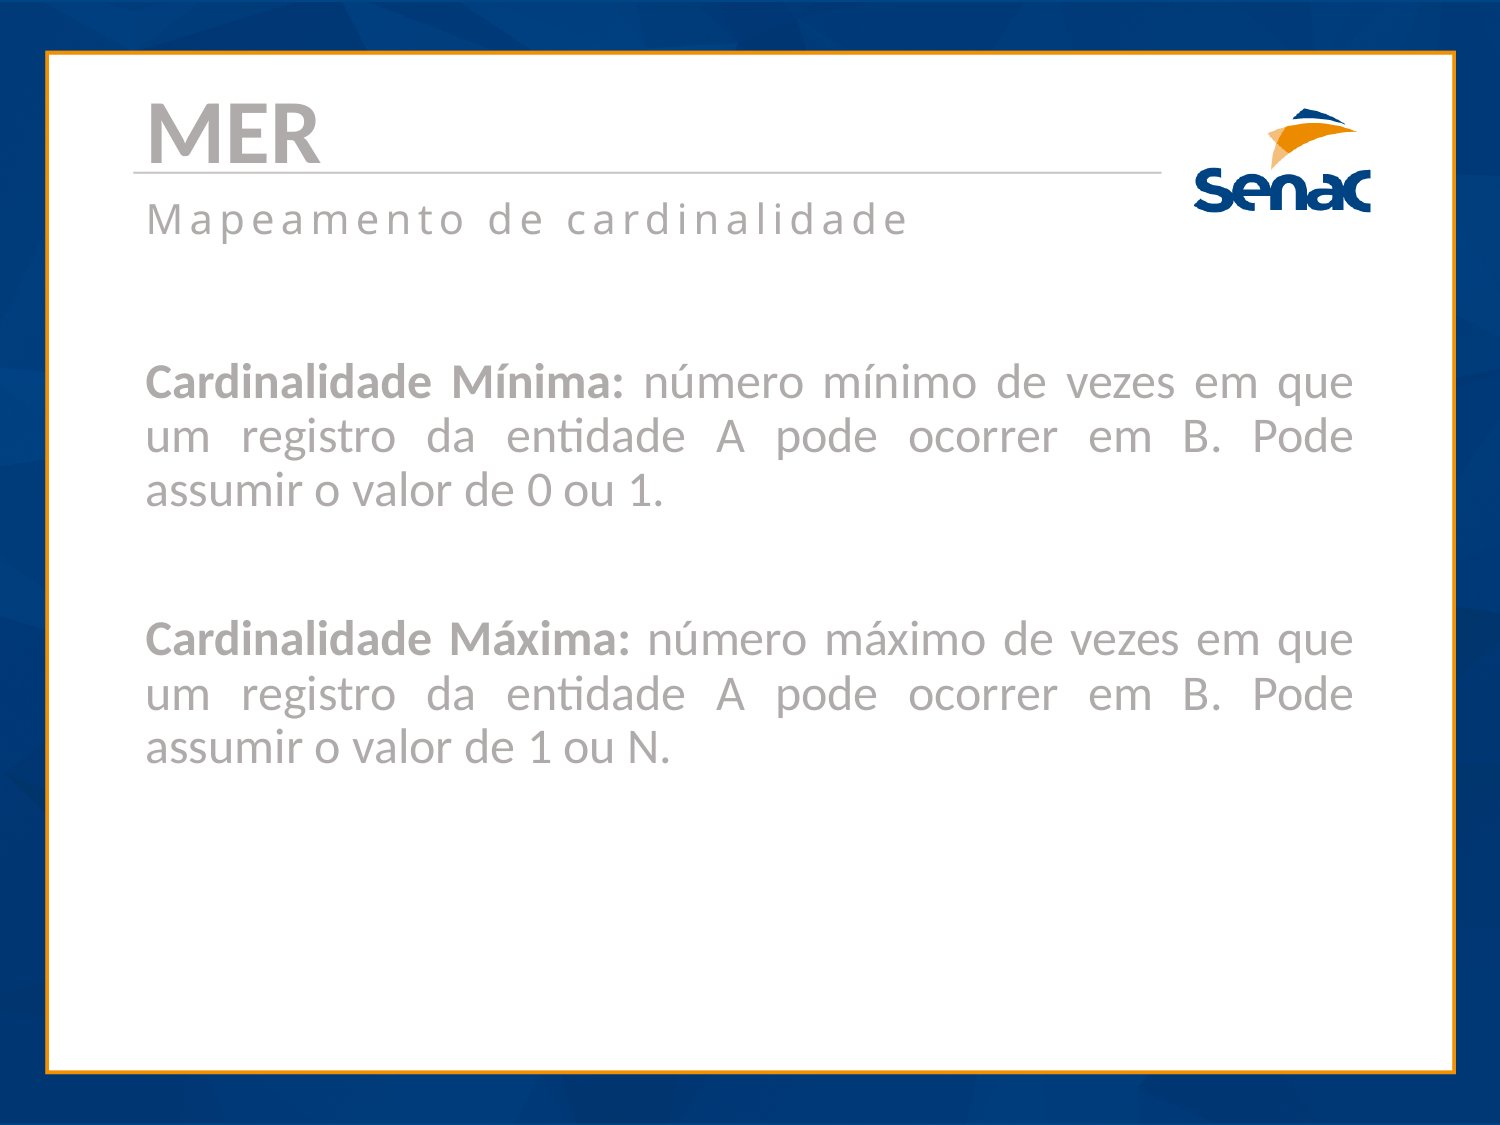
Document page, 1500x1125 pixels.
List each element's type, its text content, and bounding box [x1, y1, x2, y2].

picture [0, 0, 1500, 1125]
text_box Cardinalidade Mínima: número mínimo de vezes em que um registro da entidade A pode ocorrer em B. Pode assumir o valor de 0 ou 1. Cardinalidade Máxima: número máximo de vezes em que um registro da entidade A pode ocorrer em B. Pode assumir o valor de 1 ou N. [130, 347, 1371, 1034]
text_box Mapeamento de cardinalidade [130, 190, 1130, 269]
text_box MER [130, 77, 1130, 190]
